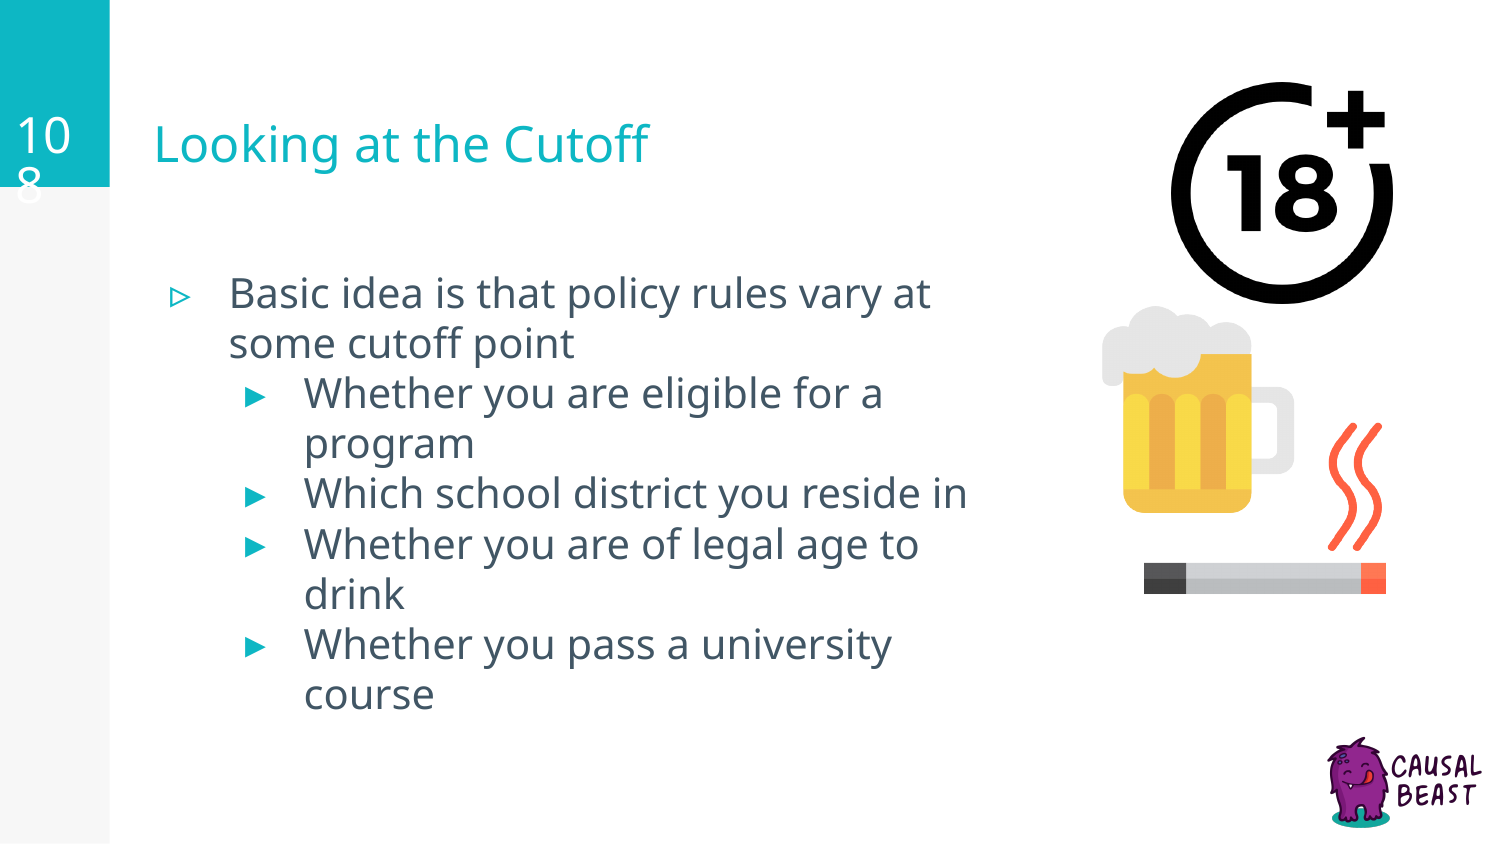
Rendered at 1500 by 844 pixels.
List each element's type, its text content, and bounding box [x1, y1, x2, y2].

picture [1304, 722, 1500, 842]
list Basic idea is that policy rules vary at some cutoff point Whether you are eligible for a program Which school district you reside in Whether you are of legal age to drink Whether you pass a university course [138, 252, 987, 808]
picture [1087, 306, 1386, 621]
picture [1171, 81, 1393, 304]
title Looking at the Cutoff [138, 0, 722, 188]
slide_number ‹#› [0, 0, 110, 187]
